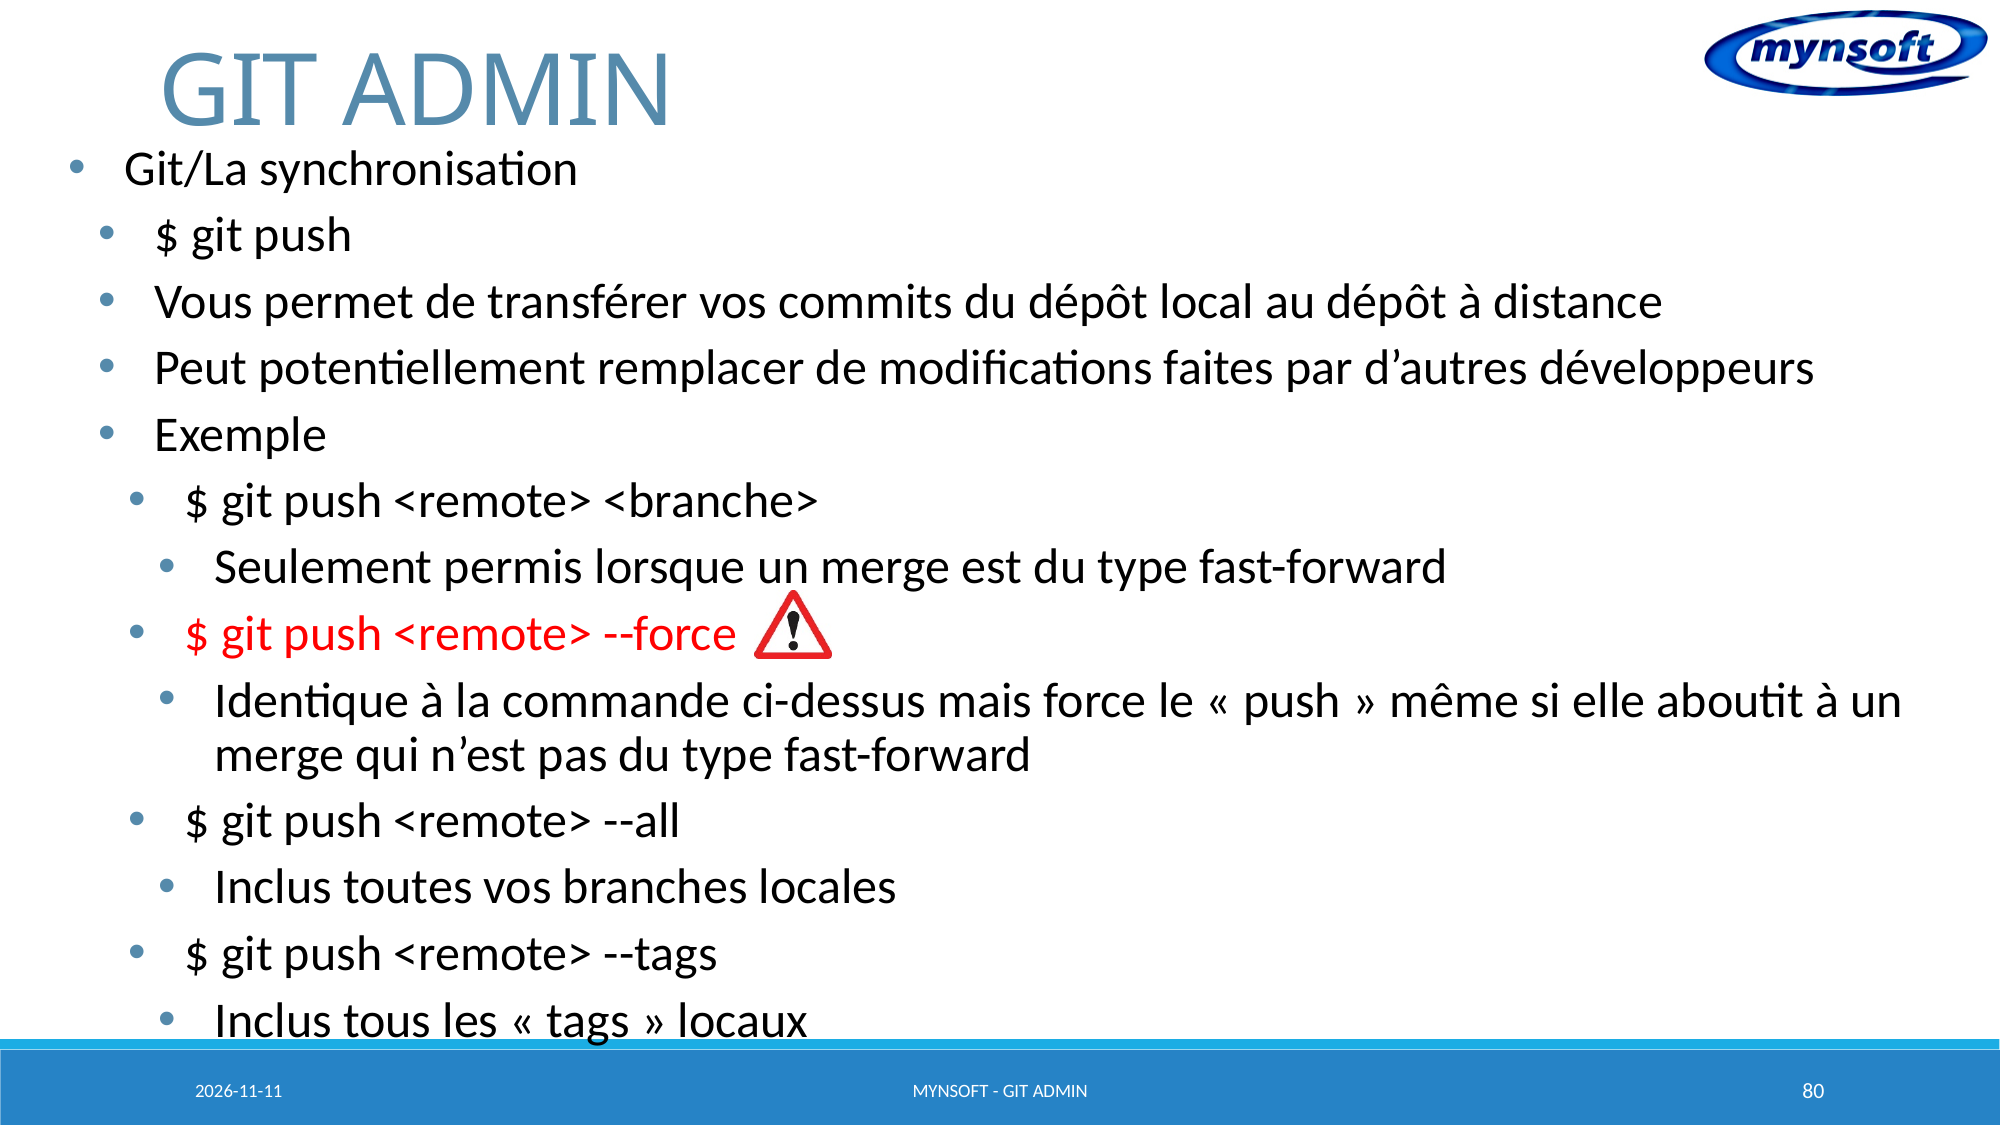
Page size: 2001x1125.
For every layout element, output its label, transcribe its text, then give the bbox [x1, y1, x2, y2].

slide_number 80 [1624, 1059, 1840, 1120]
picture [1702, 8, 1990, 99]
footer MYNSOFT - GIT ADMIN [604, 1059, 1396, 1120]
title GIT ADMIN [158, 42, 1841, 148]
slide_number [180, 1059, 586, 1120]
list Git/La synchronisation $ git push Vous permet de transférer vos commits du dépôt local au dépôt à distance Peut potentiellement remplacer de modifications faites par d’autres développeurs Exemple $ git push <remote> <branche> Seulement permis lorsque un merge est du type fast-forward $ git push <remote> --force Identique à la commande ci-dessus mais force le « push » même si elle aboutit à un merge qui n’est pas du type fast-forward $ git push <remote> --all Inclus toutes vos branches locales $ git push <remote> --tags Inclus tous les « tags » locaux [20, 134, 2000, 1032]
picture [753, 589, 833, 659]
